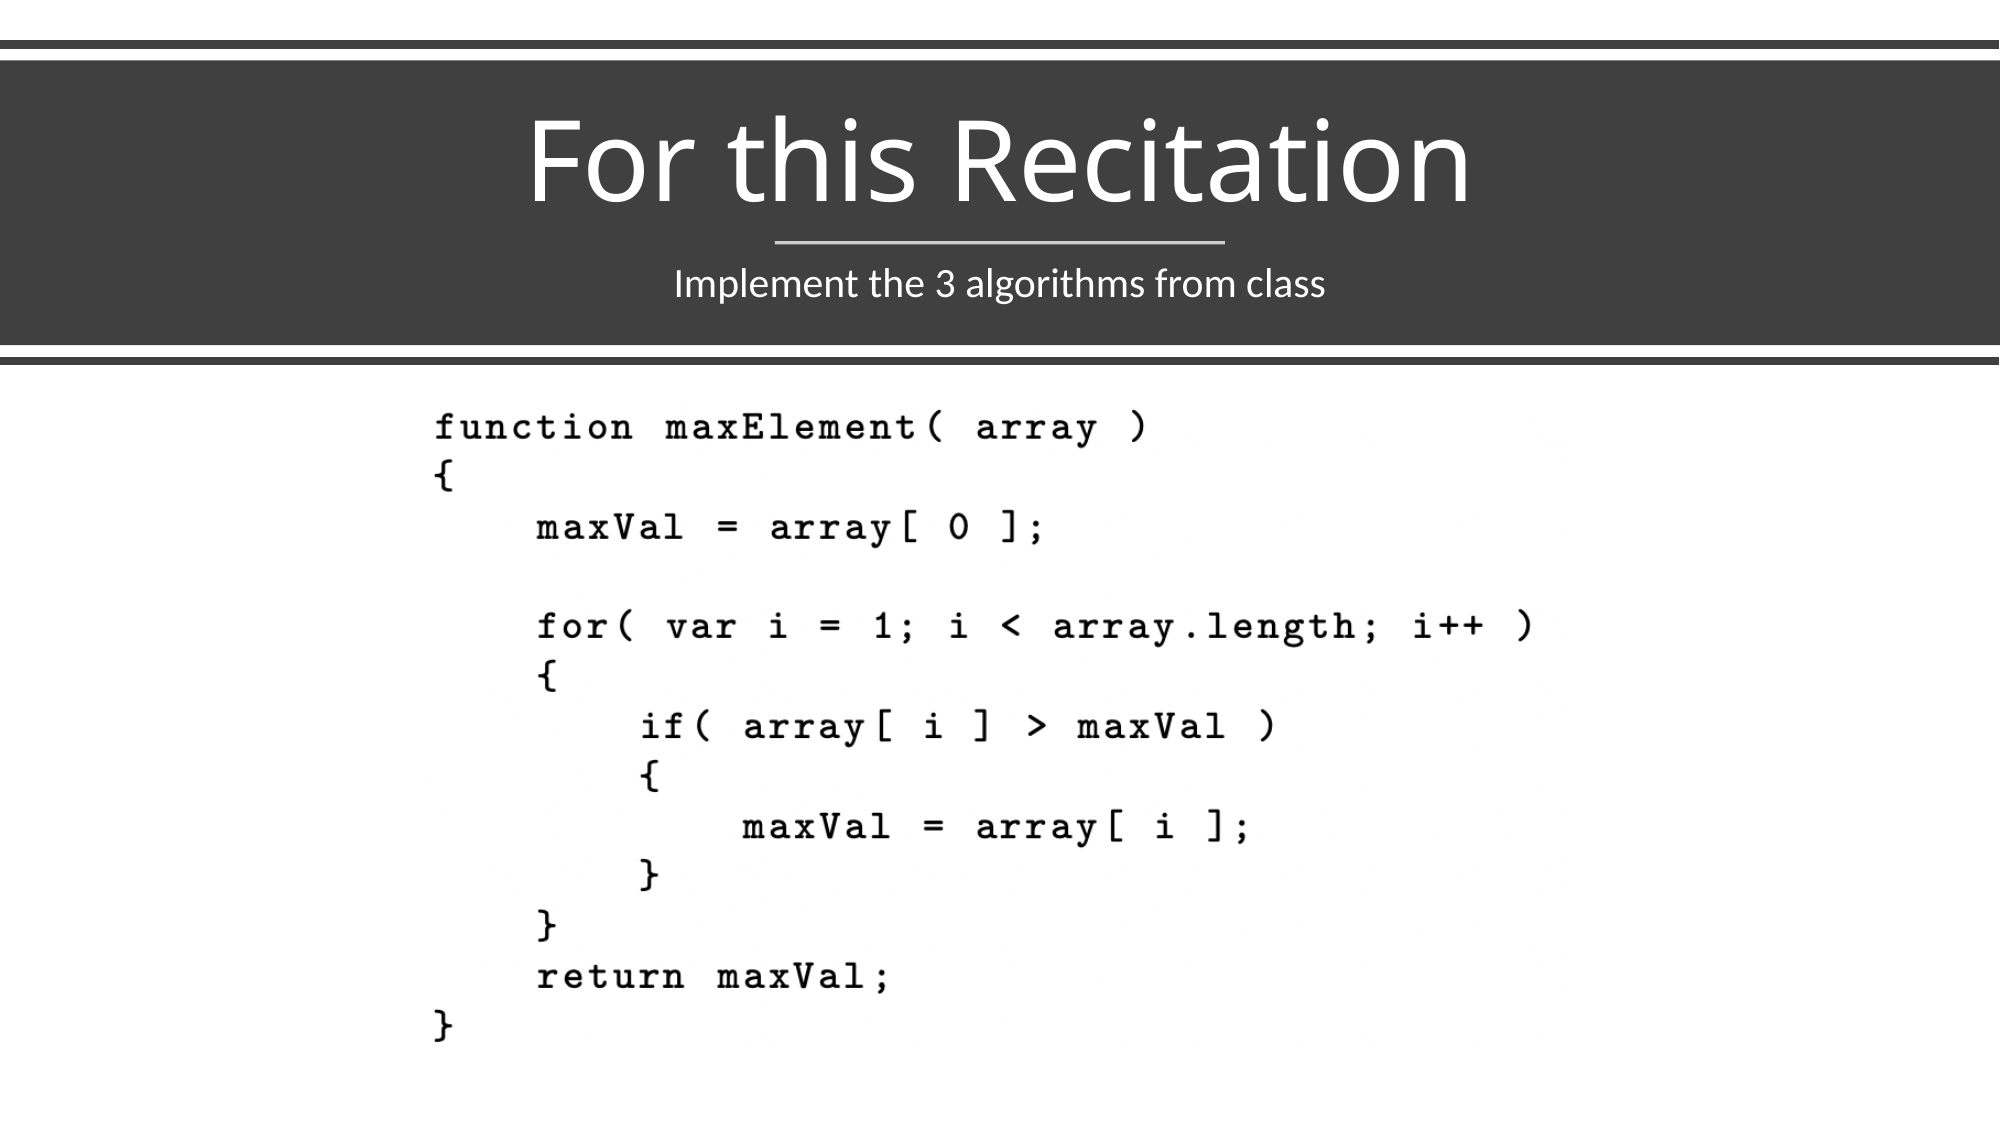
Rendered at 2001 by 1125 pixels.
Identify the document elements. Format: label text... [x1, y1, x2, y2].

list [425, 398, 1566, 1054]
text_box [0, 59, 2000, 346]
list Implement the 3 algorithms from class [249, 253, 1750, 323]
title For this Recitation [86, 80, 1914, 233]
